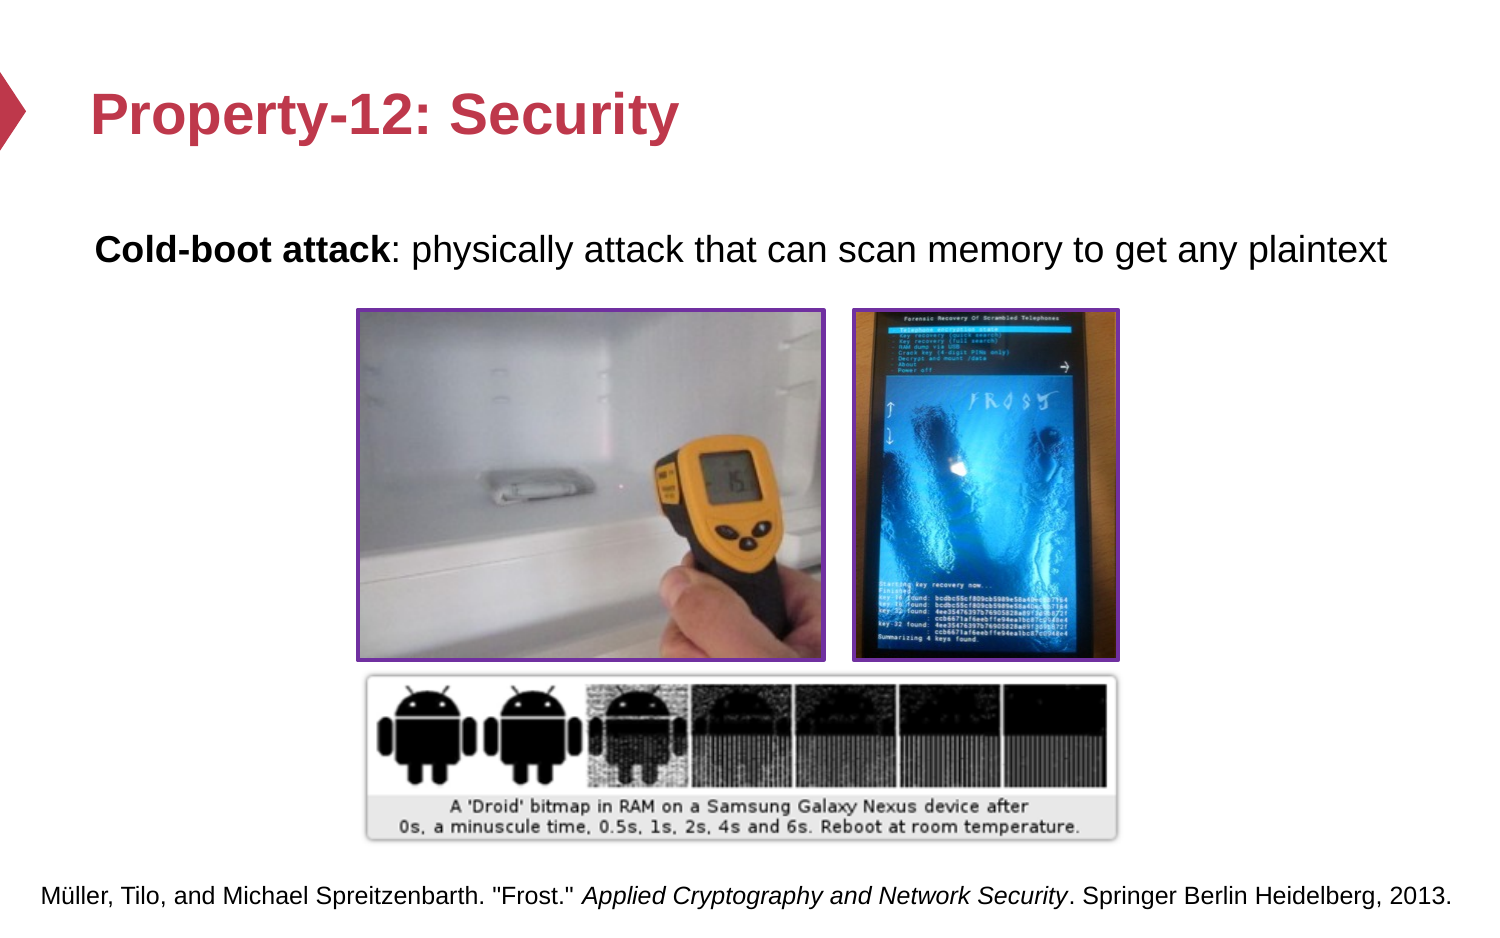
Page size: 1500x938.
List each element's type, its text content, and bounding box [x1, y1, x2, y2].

title Property-12: Security [75, 37, 1425, 186]
text_box Cold-boot attack: physically attack that can scan memory to get any plaintext [79, 217, 1471, 278]
picture [359, 669, 1125, 847]
picture [855, 311, 1116, 658]
picture [359, 311, 822, 658]
text_box Müller, Tilo, and Michael Spreitzenbarth. "Frost." Applied Cryptography and Network Security. Springer Berlin Heidelberg, 2013. [23, 872, 1471, 917]
